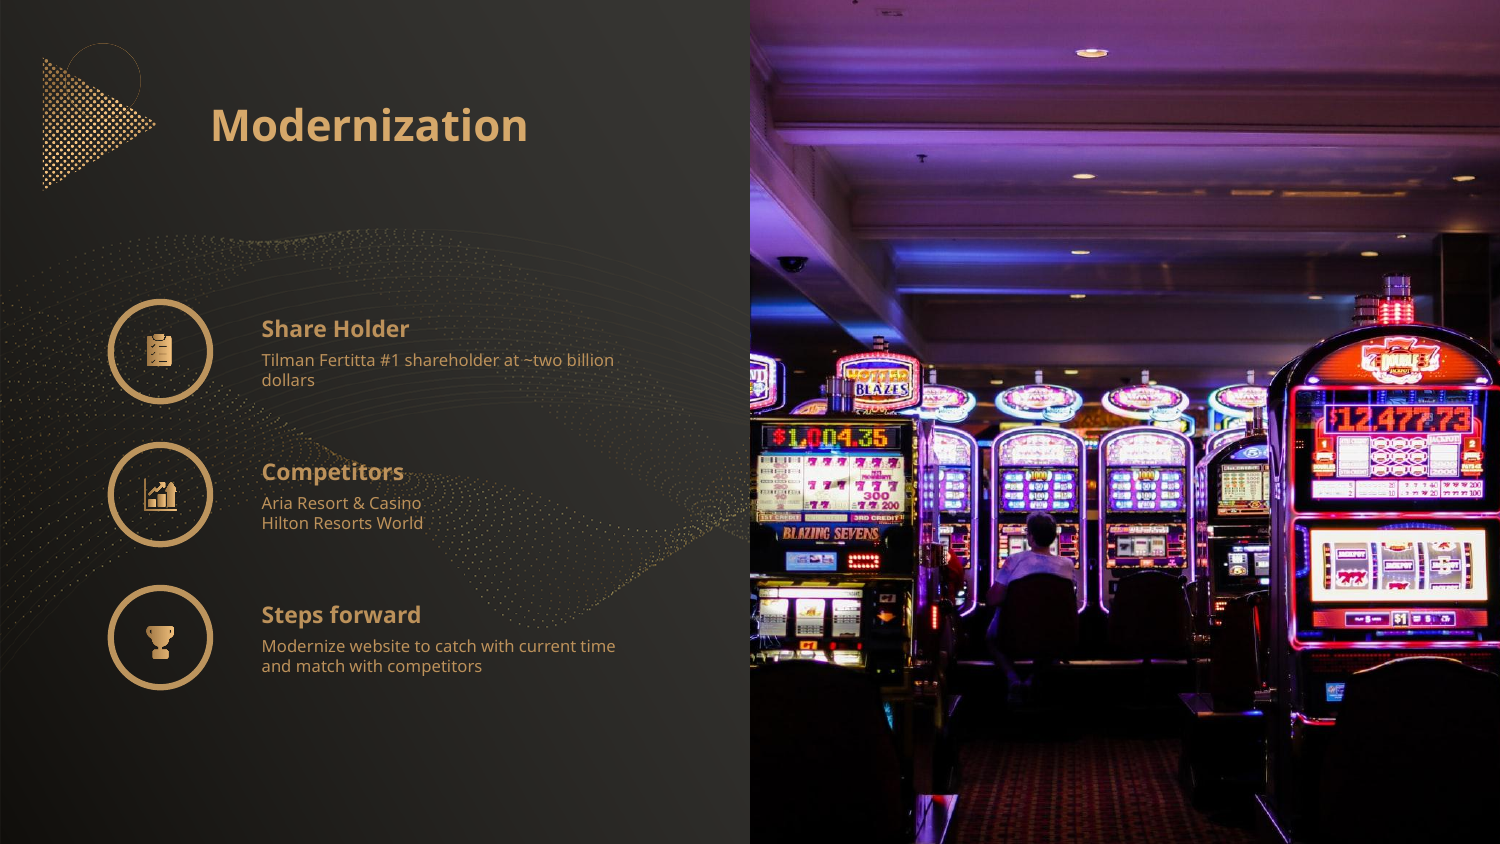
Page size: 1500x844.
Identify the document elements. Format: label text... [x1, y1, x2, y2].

text_box [110, 444, 211, 545]
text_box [145, 332, 172, 368]
text_box [110, 587, 211, 688]
text_box Modernize website to catch with current time and match with competitors [250, 633, 670, 684]
text_box Tilman Fertitta #1 shareholder at ~two billion dollars [250, 347, 670, 398]
text_box Competitors [250, 451, 670, 490]
text_box Share Holder [250, 308, 670, 347]
text_box Aria Resort & Casino Hilton Resorts World [250, 490, 670, 541]
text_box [31, 43, 166, 192]
text_box [146, 626, 175, 659]
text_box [143, 477, 178, 512]
text_box Modernization [198, 92, 618, 157]
text_box Steps forward [250, 594, 670, 633]
picture [0, 0, 1500, 844]
text_box [110, 301, 211, 402]
